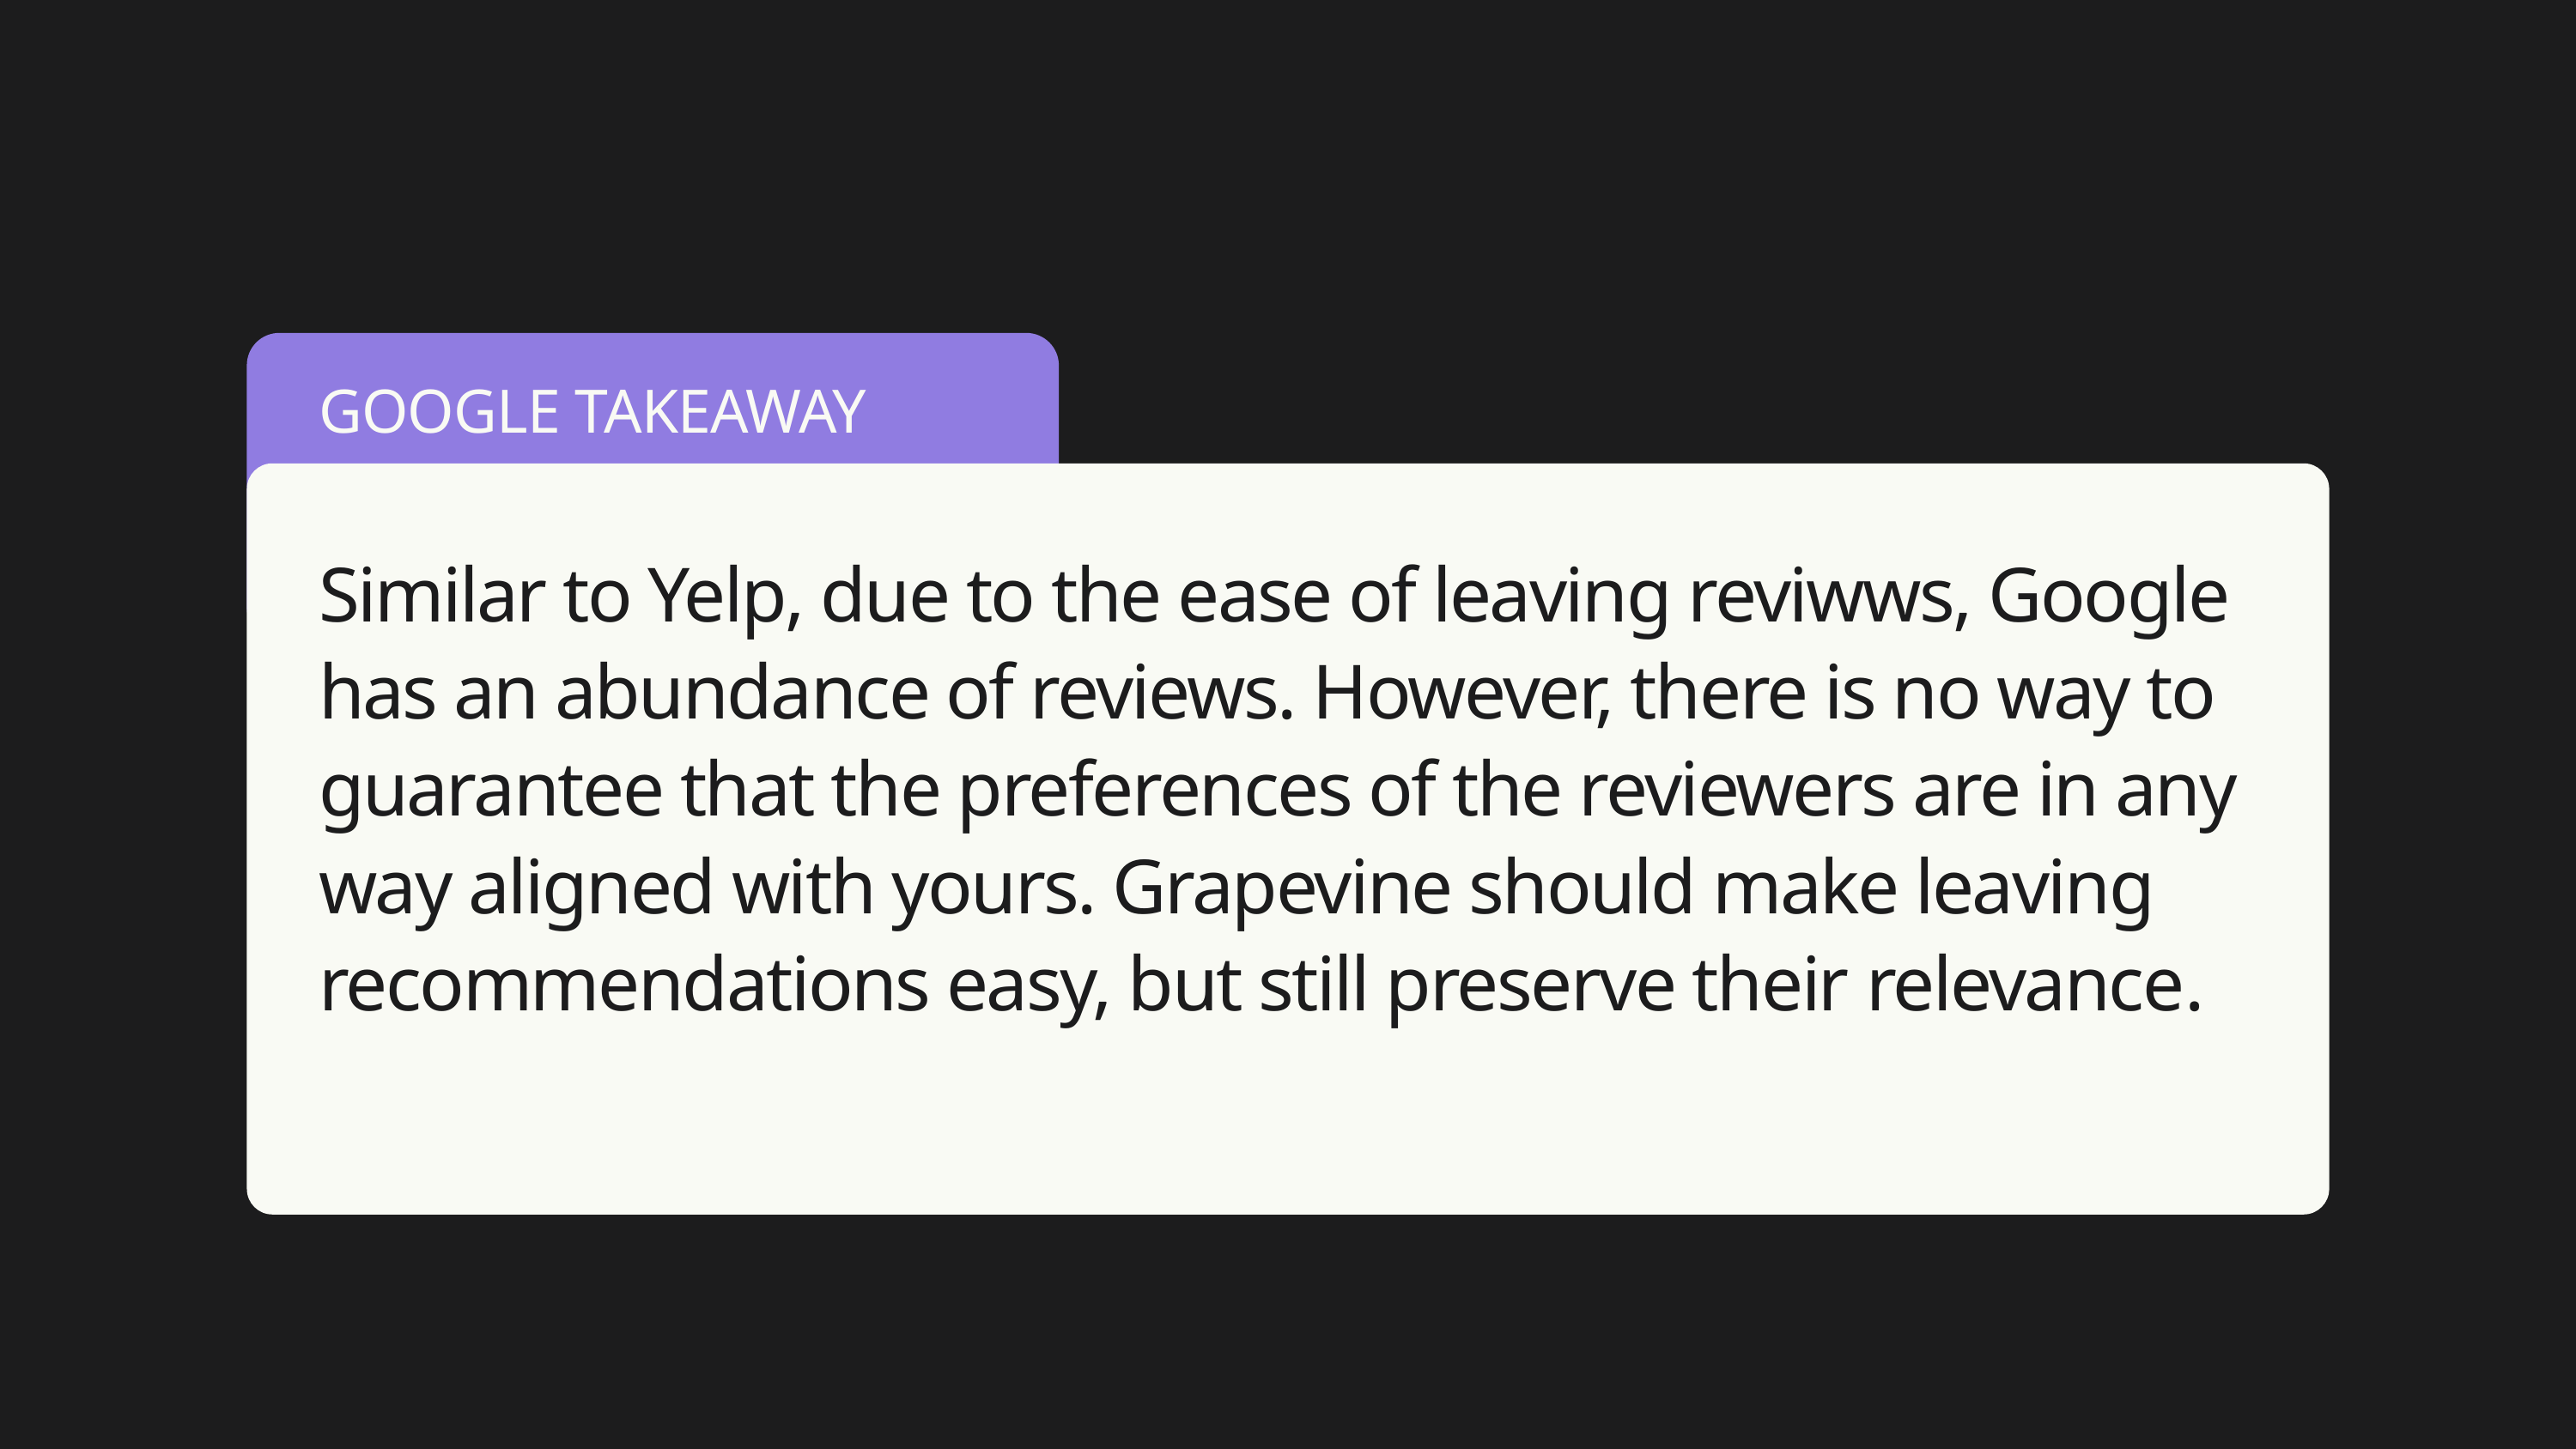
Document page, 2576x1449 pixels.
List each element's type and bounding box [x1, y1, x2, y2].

text_box [246, 332, 1060, 462]
text_box [246, 463, 2330, 1215]
